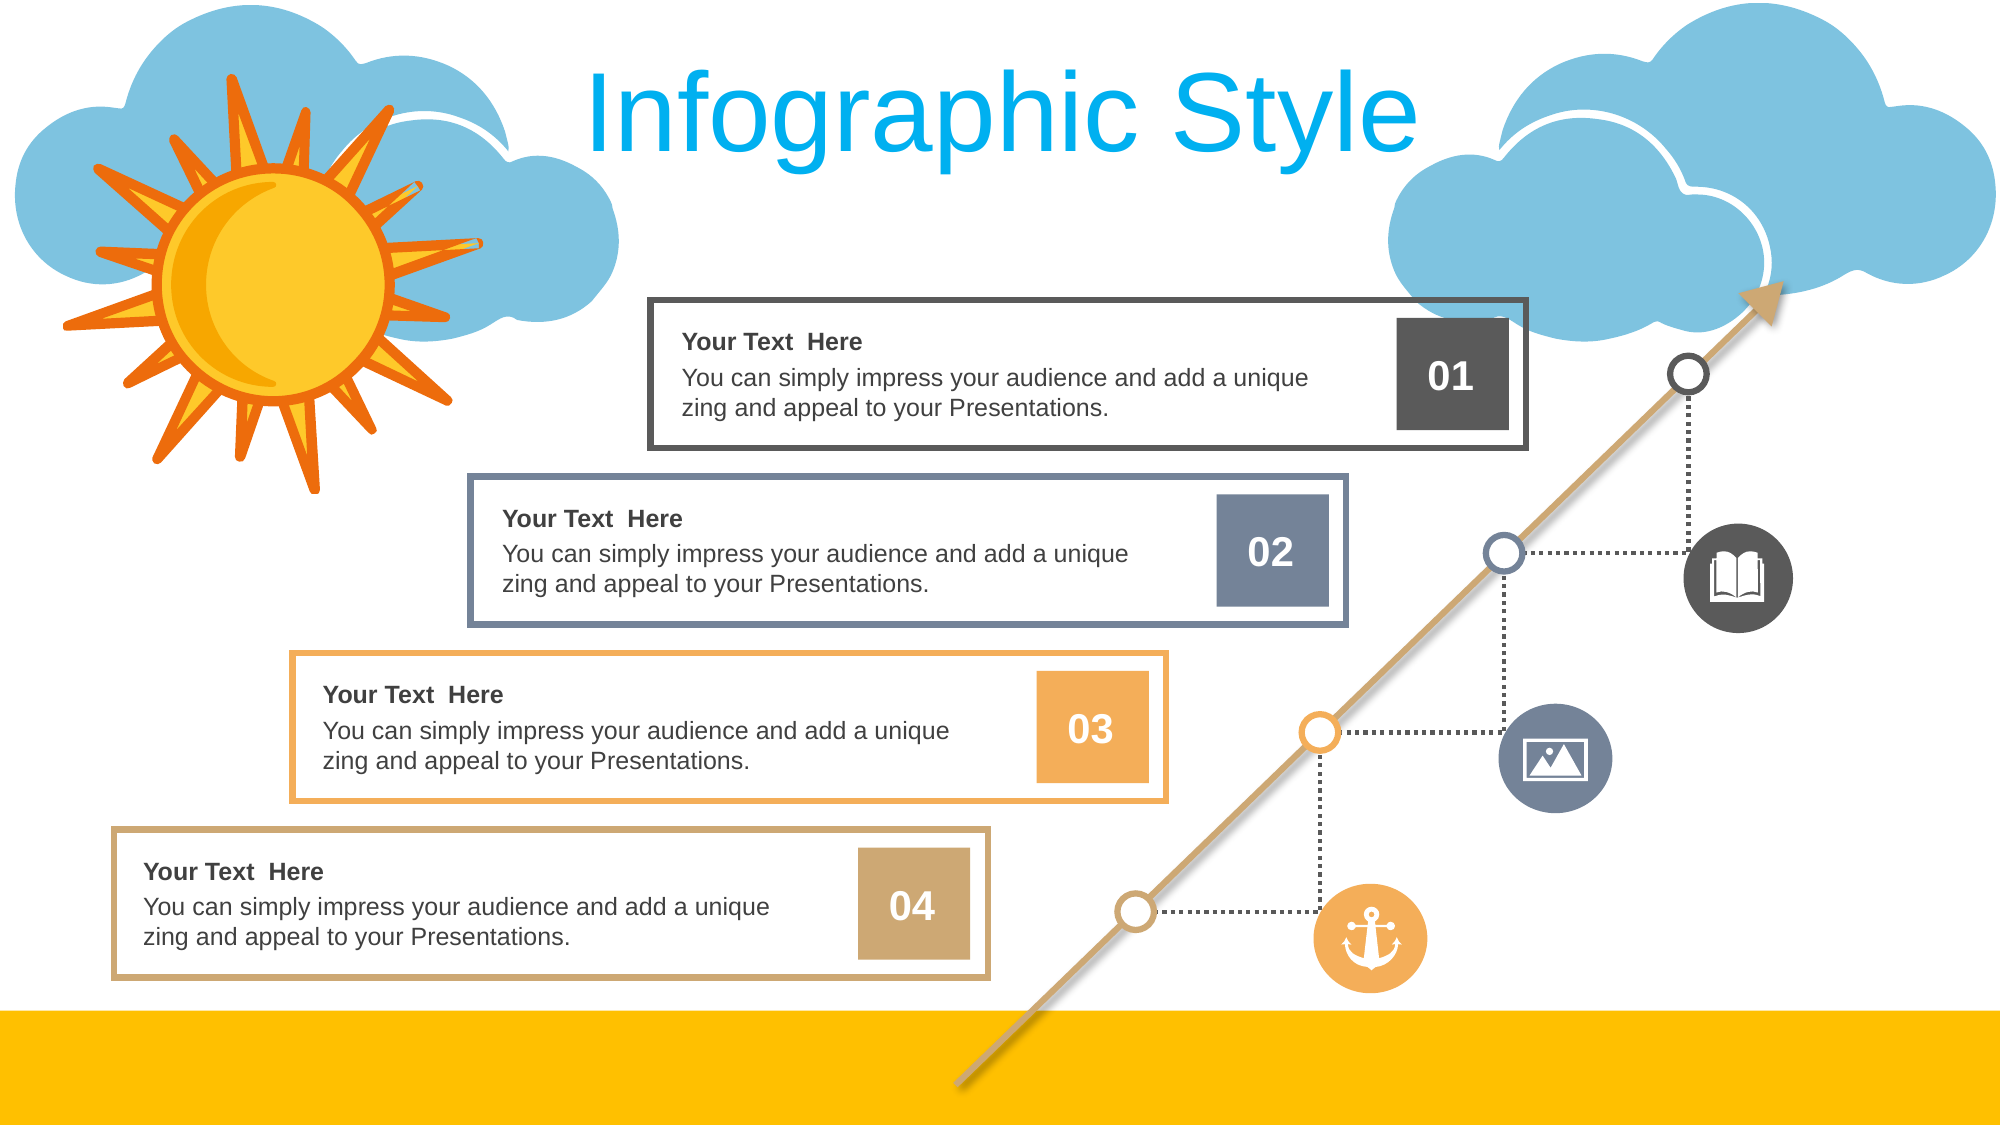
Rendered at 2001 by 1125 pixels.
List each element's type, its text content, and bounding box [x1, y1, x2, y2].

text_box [487, 494, 955, 607]
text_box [307, 671, 955, 783]
text_box [1736, 279, 1786, 329]
text_box [113, 829, 955, 979]
text_box [292, 652, 955, 802]
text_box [1154, 750, 1320, 912]
list Infographic Style [53, 55, 1952, 175]
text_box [666, 318, 955, 430]
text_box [1338, 571, 1505, 733]
text_box [1761, 557, 1766, 603]
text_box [128, 847, 839, 960]
text_box [857, 846, 955, 961]
picture [63, 73, 485, 494]
text_box [470, 476, 955, 626]
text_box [955, 306, 1761, 1086]
text_box [1761, 527, 1795, 630]
text_box [650, 299, 1527, 449]
text_box 04 [874, 870, 951, 936]
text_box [1522, 392, 1689, 554]
